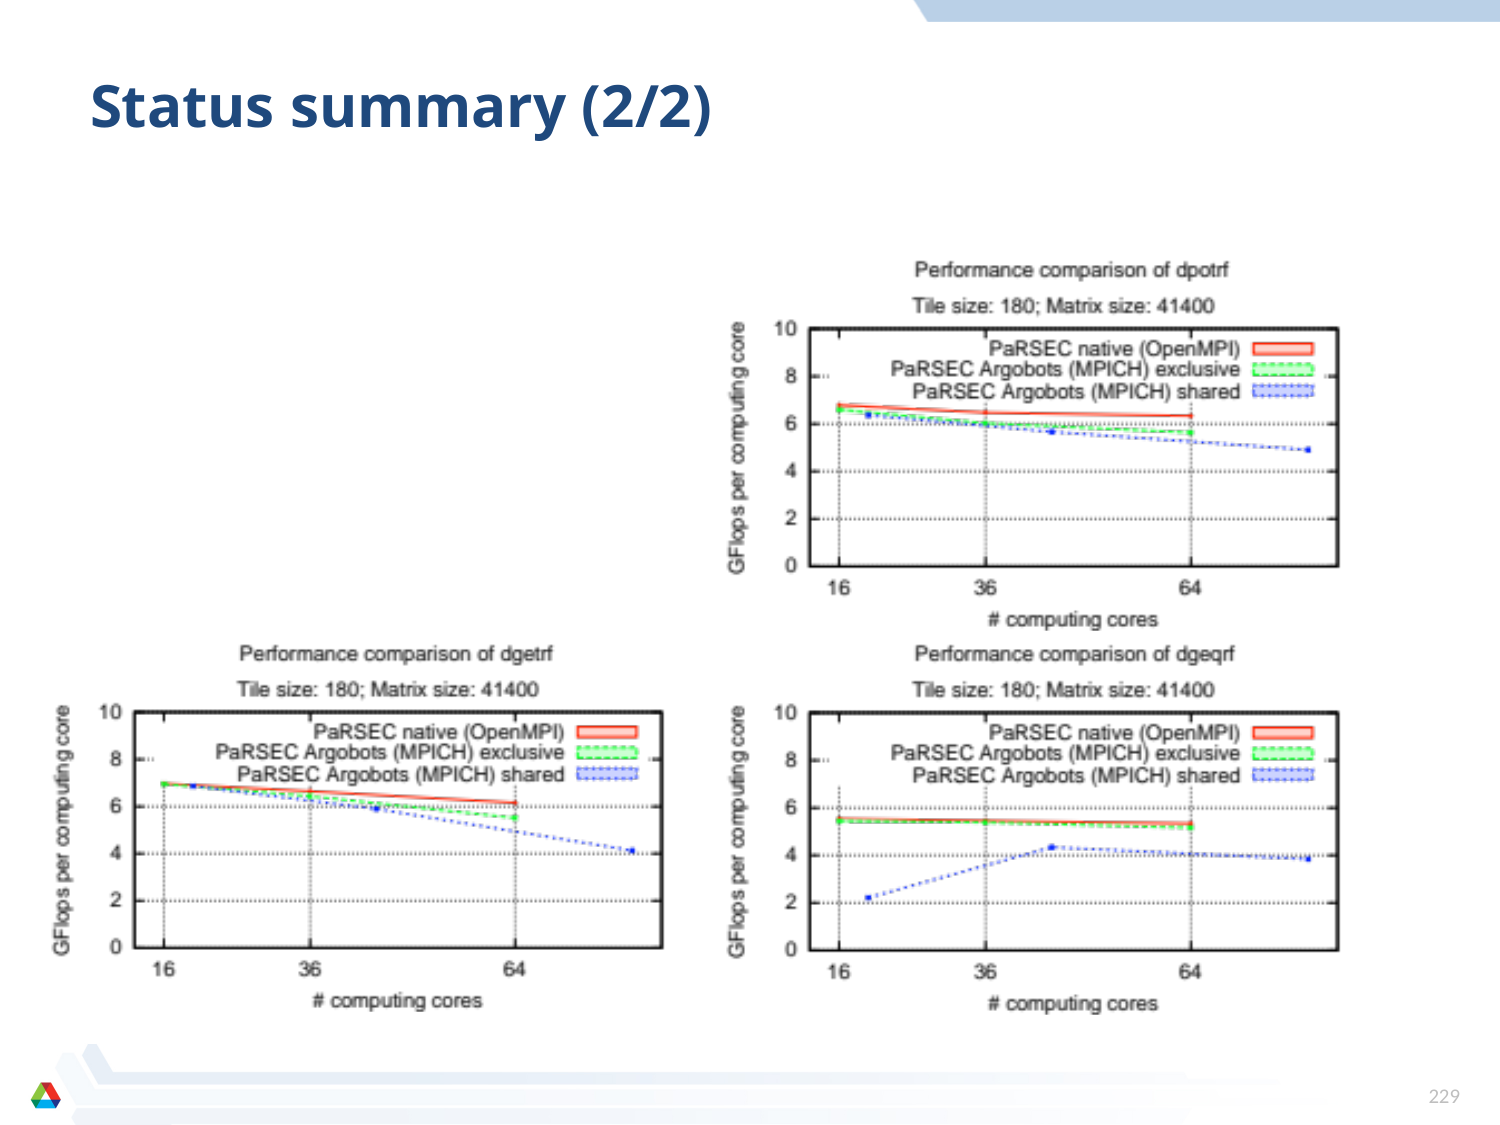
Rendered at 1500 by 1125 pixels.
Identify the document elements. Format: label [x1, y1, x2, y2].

picture [20, 630, 689, 1013]
picture [0, 0, 1500, 22]
slide_number [1125, 1065, 1475, 1125]
title [75, 45, 1425, 163]
picture [696, 246, 1365, 1016]
picture [0, 1039, 1500, 1125]
